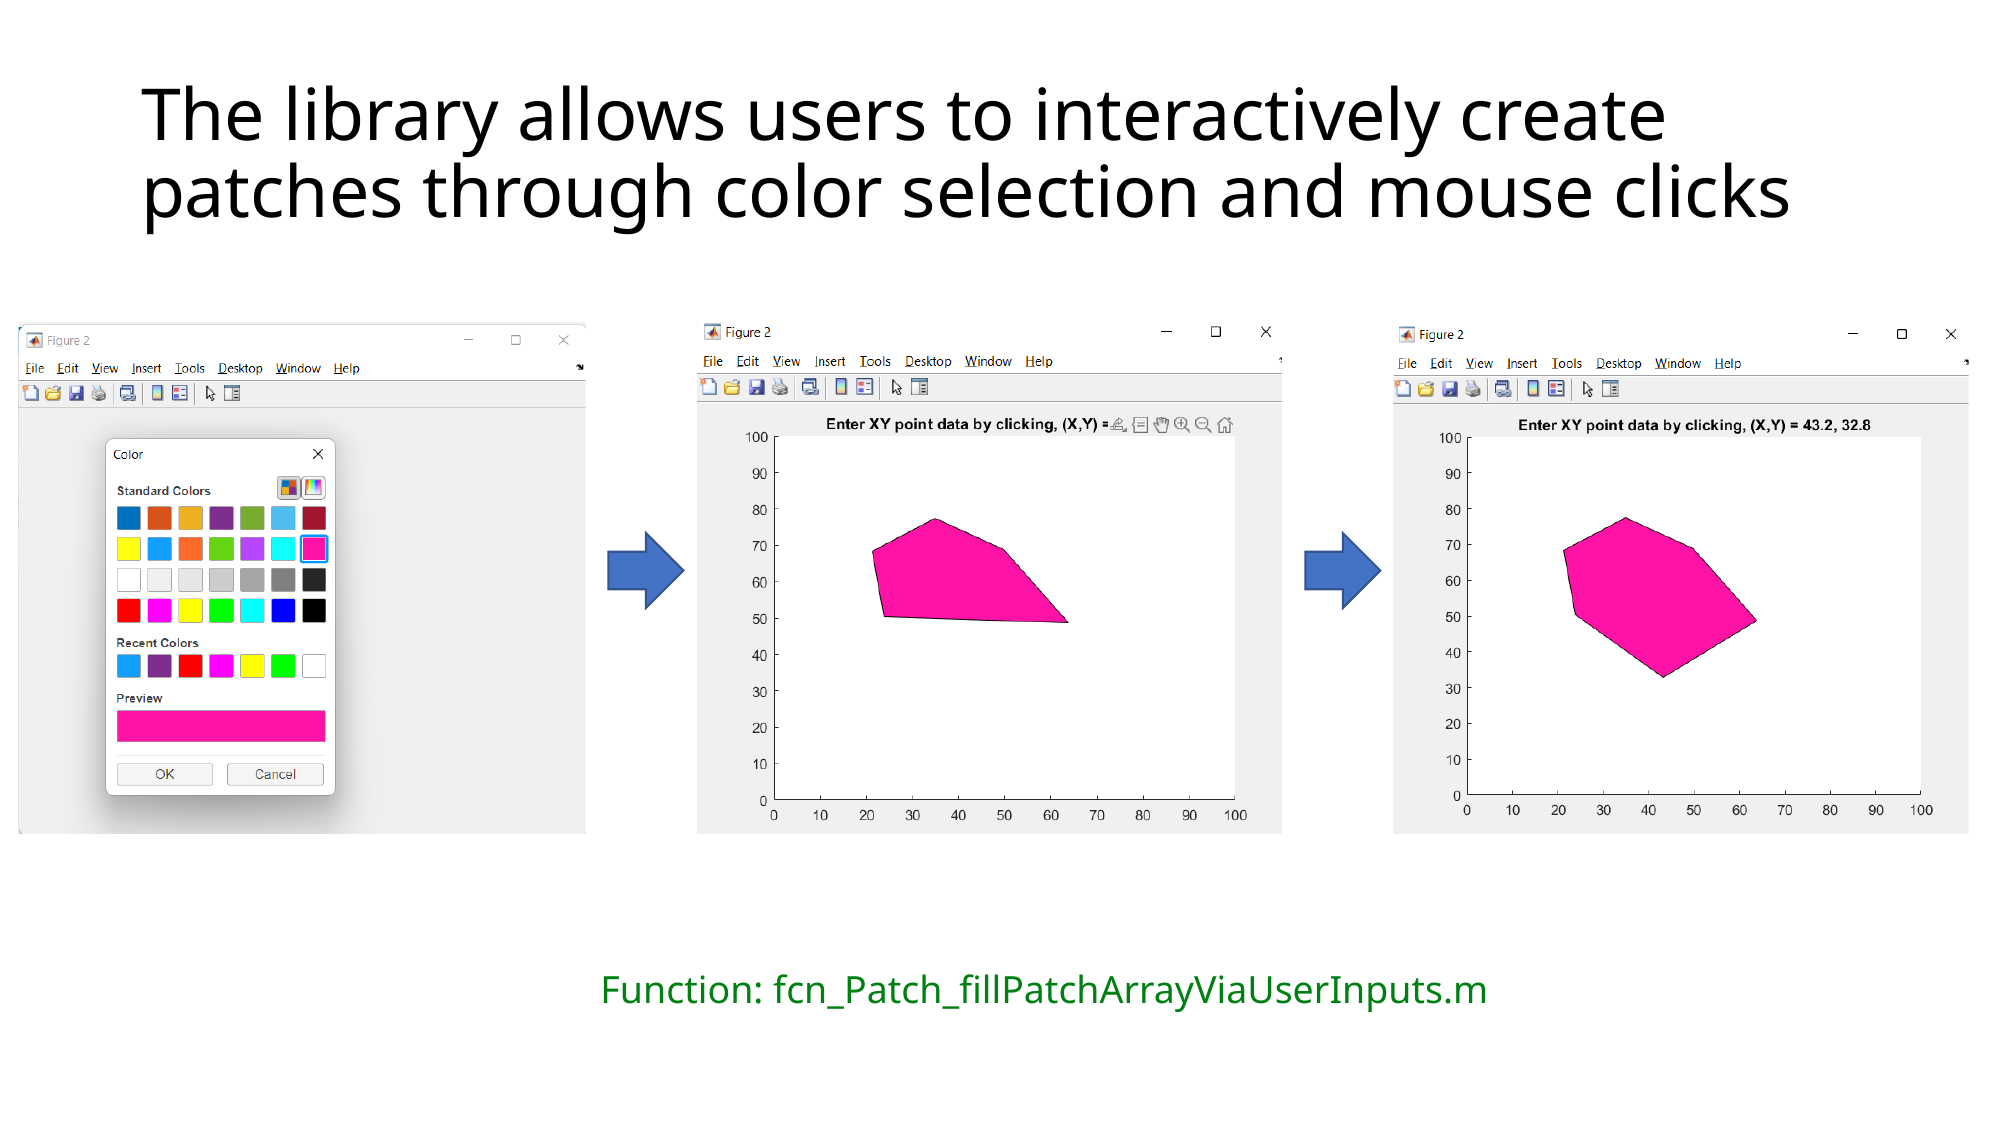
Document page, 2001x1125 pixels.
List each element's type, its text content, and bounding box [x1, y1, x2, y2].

text_box Function: fcn_Patch_fillPatchArrayViaUserInputs.m [585, 958, 1586, 1064]
picture [697, 322, 1282, 834]
picture [1393, 322, 1969, 834]
picture [18, 322, 586, 834]
text_box [1304, 530, 1382, 611]
title The library allows users to interactively create patches through color selection and mouse clicks [125, 46, 1851, 265]
text_box [607, 530, 685, 611]
